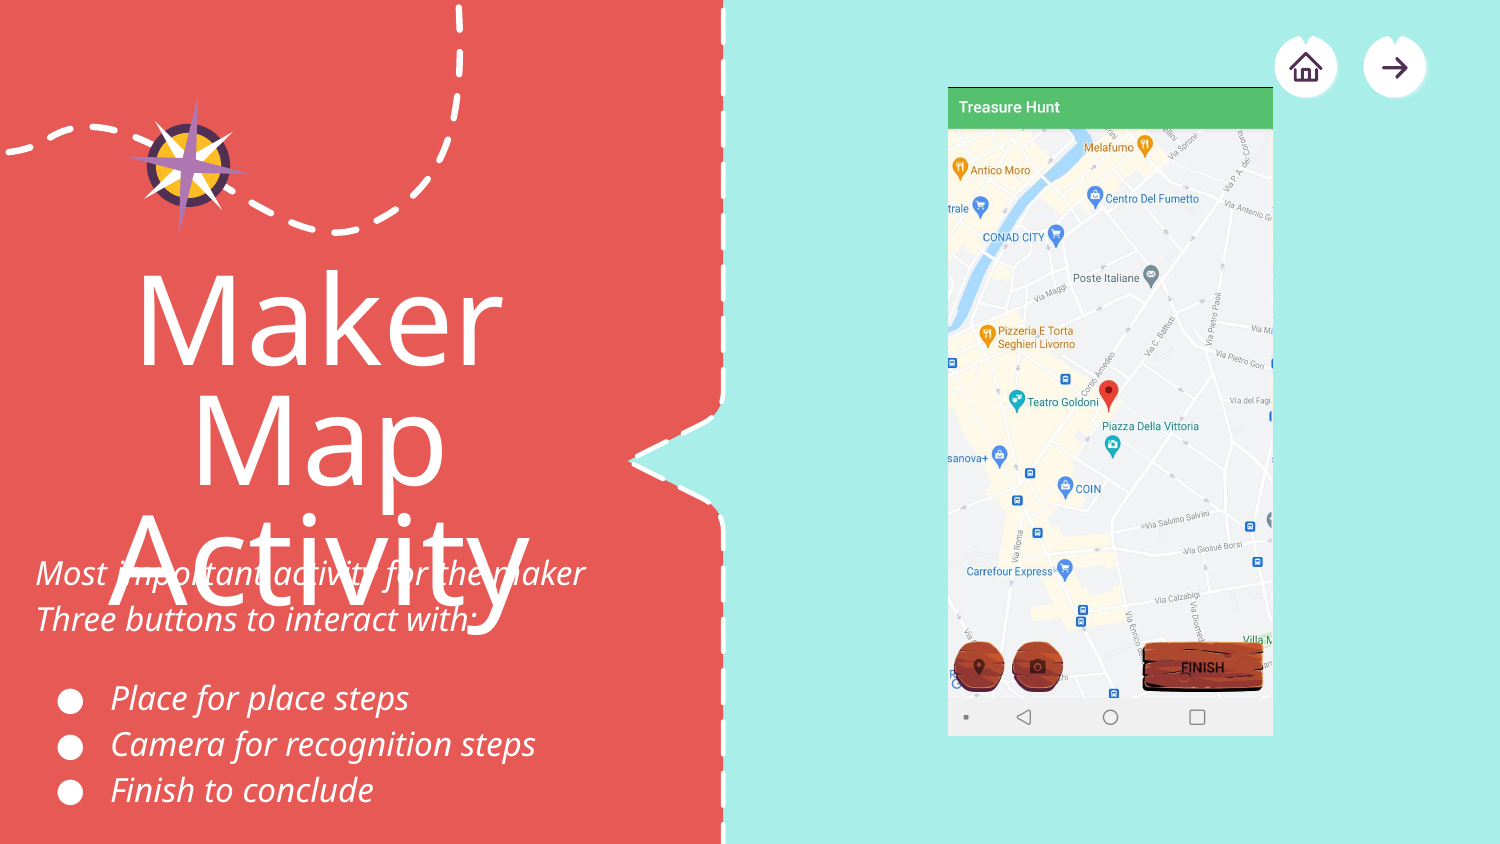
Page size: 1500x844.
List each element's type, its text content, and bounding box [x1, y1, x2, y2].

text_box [1272, 32, 1338, 98]
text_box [131, 102, 246, 228]
picture [948, 87, 1273, 736]
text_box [1363, 34, 1429, 100]
text_box Most important activity for the maker Three buttons to interact with: Place for place steps Camera for recognition steps Finish to conclude [19, 531, 671, 824]
text_box [53, 525, 546, 531]
title Maker Map Activity [12, 254, 627, 606]
